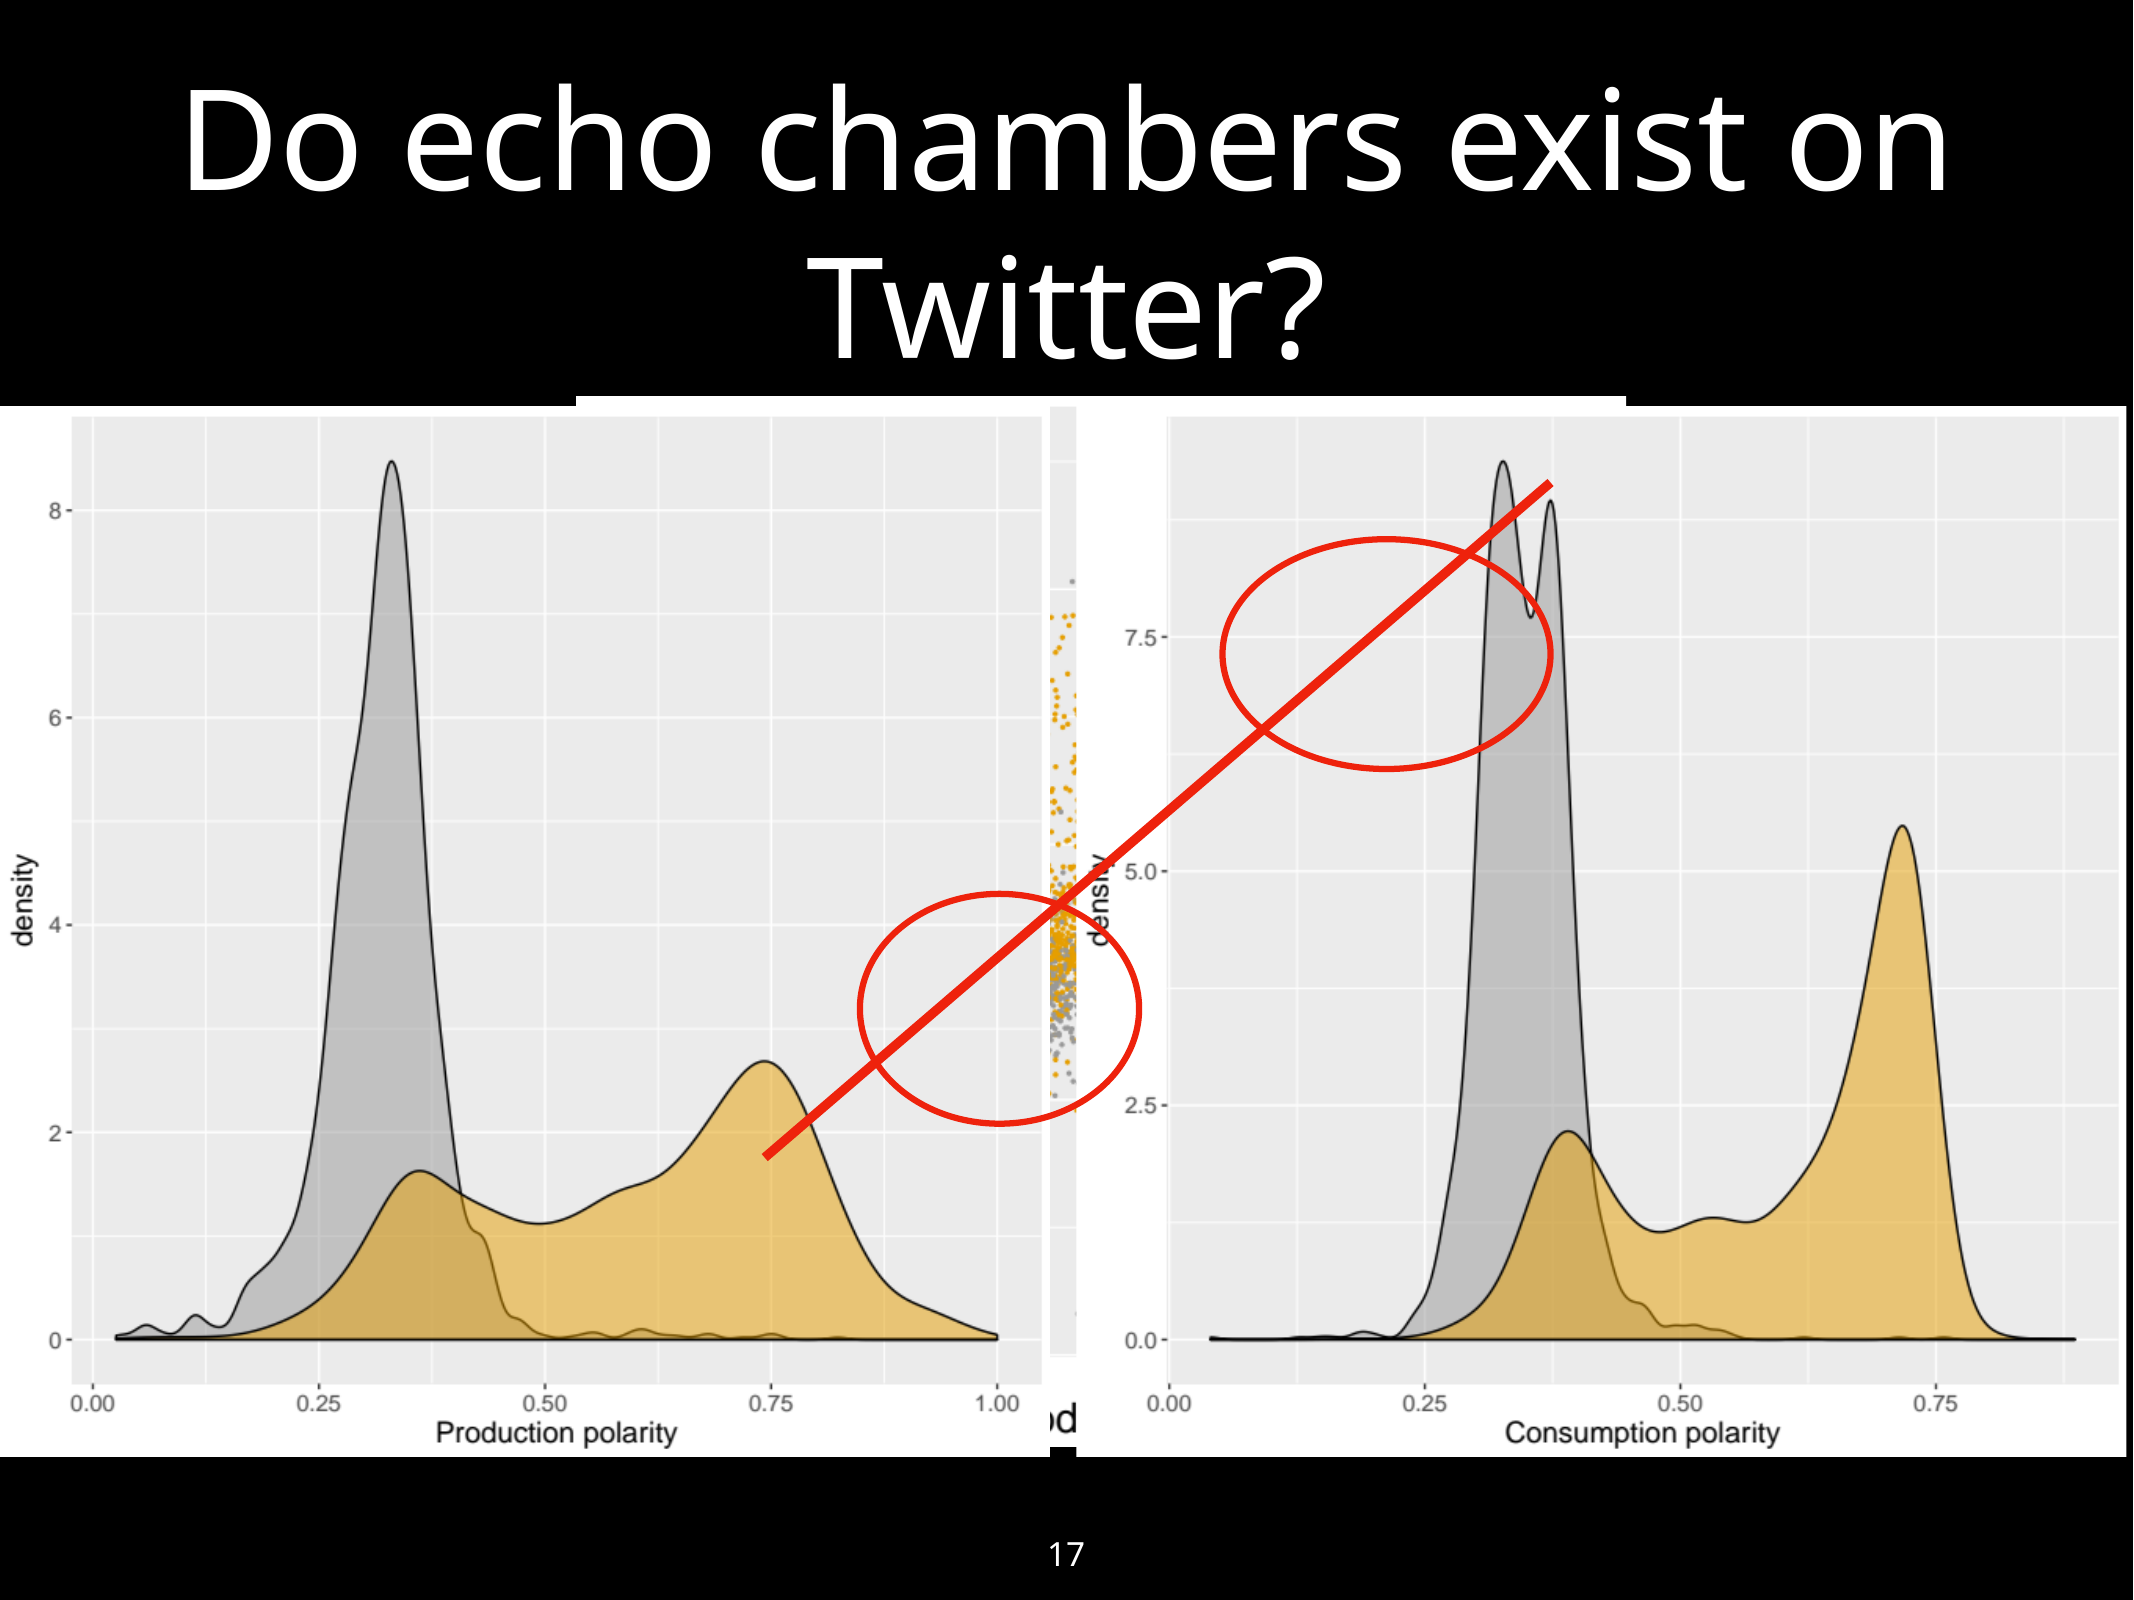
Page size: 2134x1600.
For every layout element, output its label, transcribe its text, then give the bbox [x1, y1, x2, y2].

list Yes!! [1051, 1447, 1076, 1457]
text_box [764, 482, 1551, 1158]
slide_number 17 [1037, 1524, 1095, 1579]
title Do echo chambers exist on Twitter? [155, 41, 1978, 397]
picture [0, 396, 2127, 1457]
